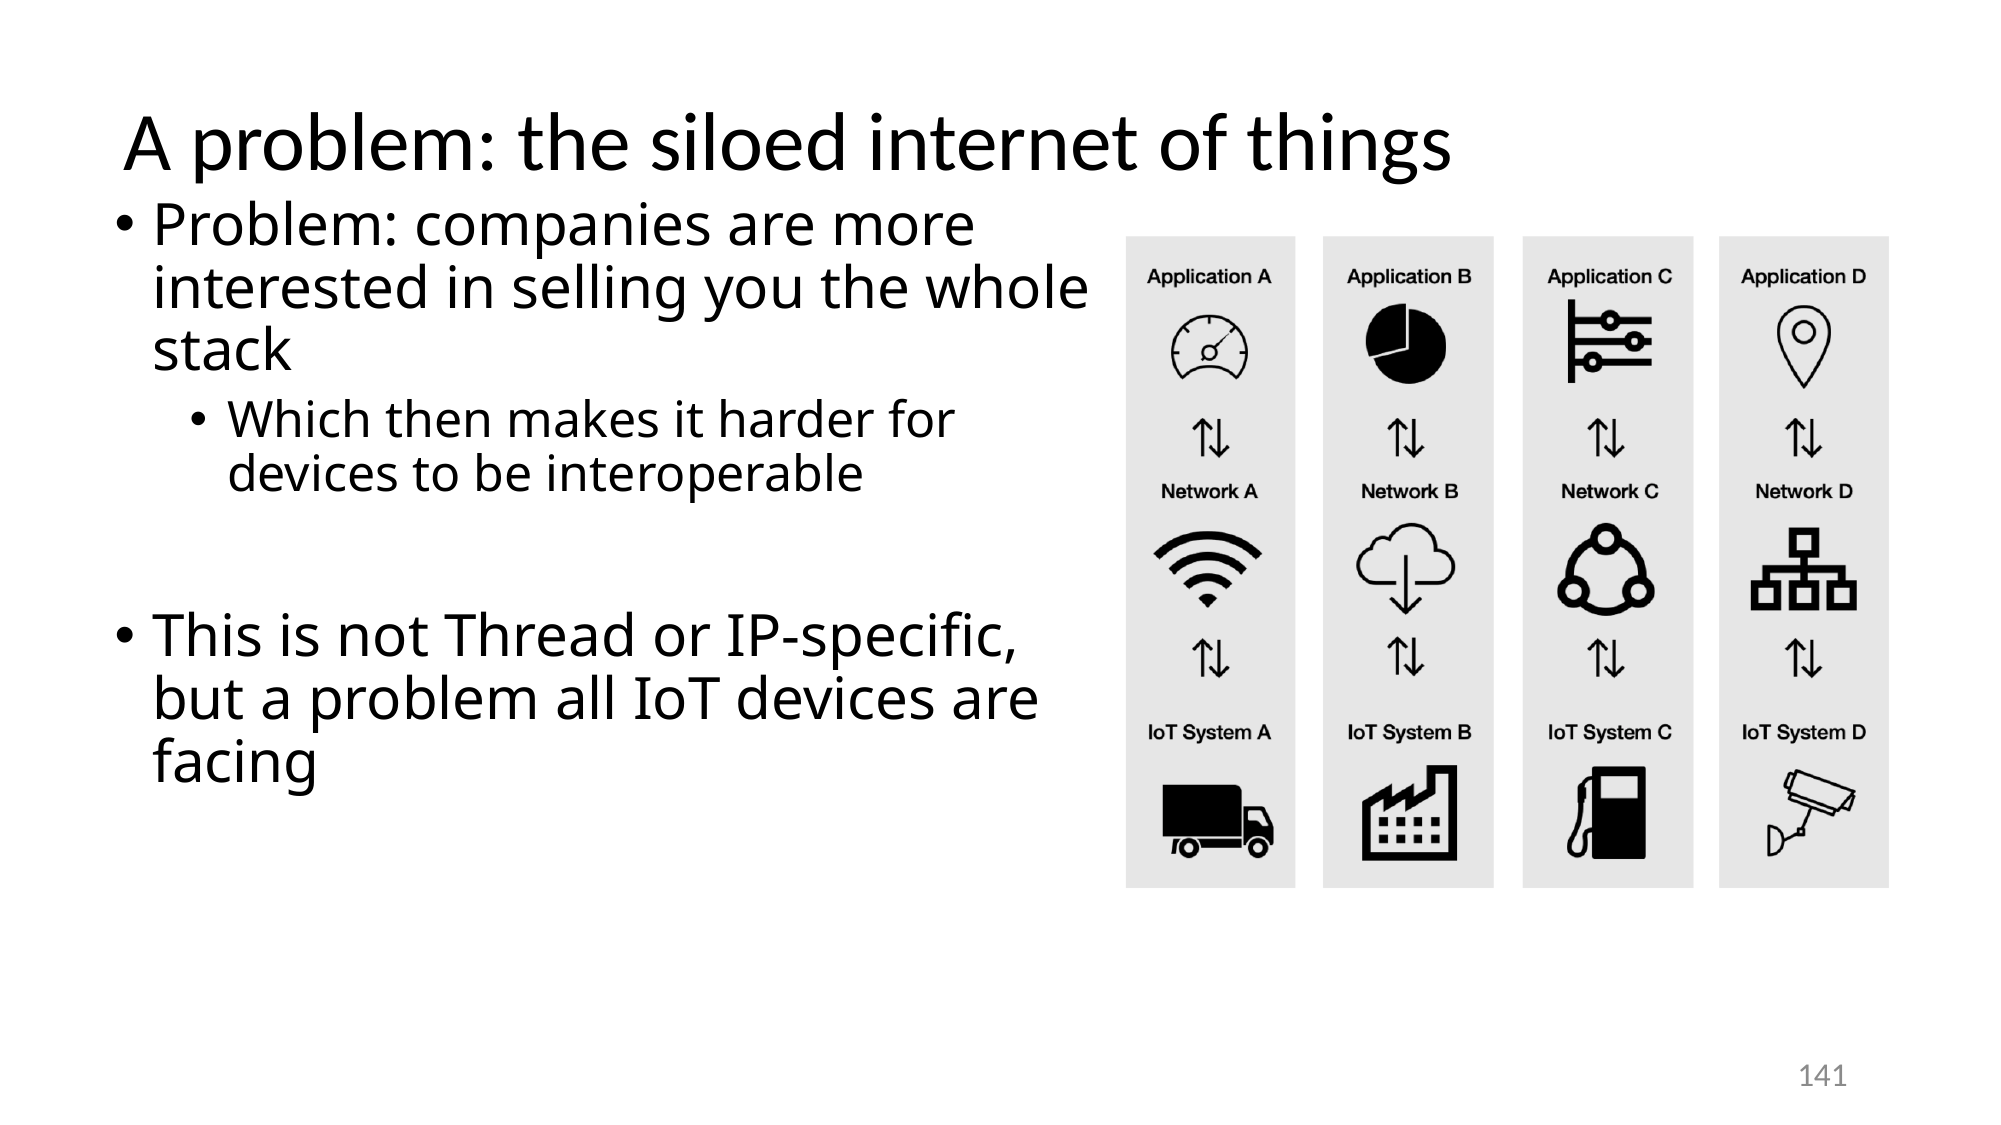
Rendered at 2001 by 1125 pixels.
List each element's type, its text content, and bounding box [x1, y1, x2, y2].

list Problem: companies are more interested in selling you the whole stack Which then makes it harder for devices to be interoperable This is not Thread or IP-specific, but a problem all IoT devices are facing [99, 187, 1114, 1013]
picture [1113, 226, 1900, 899]
slide_number 141 [1412, 1042, 1863, 1103]
title A problem: the siloed internet of things [108, 35, 1834, 226]
